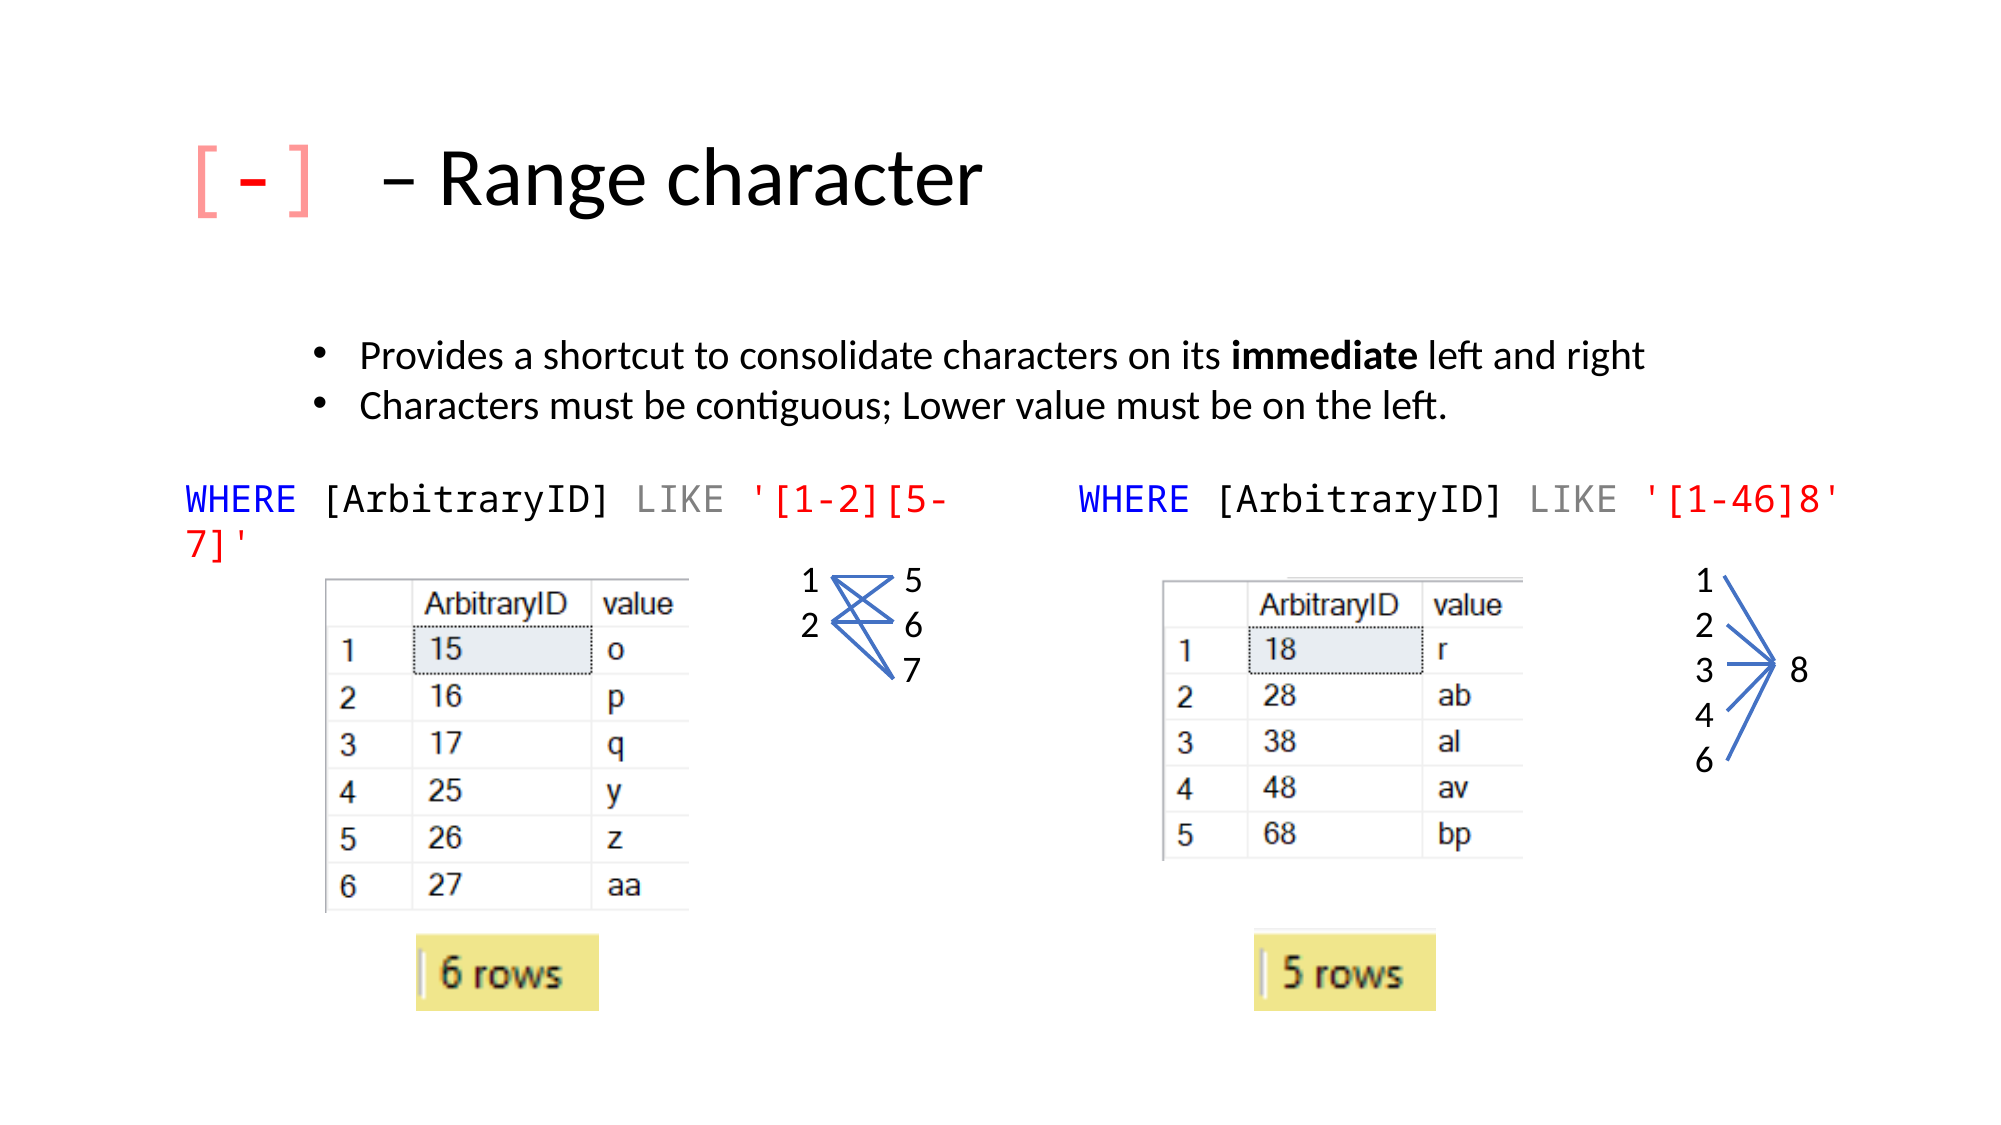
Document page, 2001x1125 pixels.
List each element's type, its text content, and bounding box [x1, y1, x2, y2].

text_box 1 5 2 6 7 [785, 547, 969, 697]
text_box Provides a shortcut to consolidate characters on its immediate left and right Characters must be contiguous; Lower value must be on the left. [297, 320, 1740, 435]
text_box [831, 621, 894, 679]
text_box 1 2 3 8 4 6 [1680, 547, 1841, 787]
picture [1254, 928, 1436, 1011]
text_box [1724, 575, 1775, 661]
picture [325, 577, 689, 913]
picture [416, 932, 599, 1011]
text_box [-] – Range character [163, 114, 1498, 230]
text_box WHERE [ArbitraryID] LIKE '[1-2][5-7]' [170, 467, 1020, 573]
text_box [1727, 711, 1775, 761]
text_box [831, 576, 894, 621]
text_box WHERE [ArbitraryID] LIKE '[1-46]8' [1063, 467, 1913, 528]
picture [1159, 577, 1523, 861]
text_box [1727, 662, 1775, 711]
